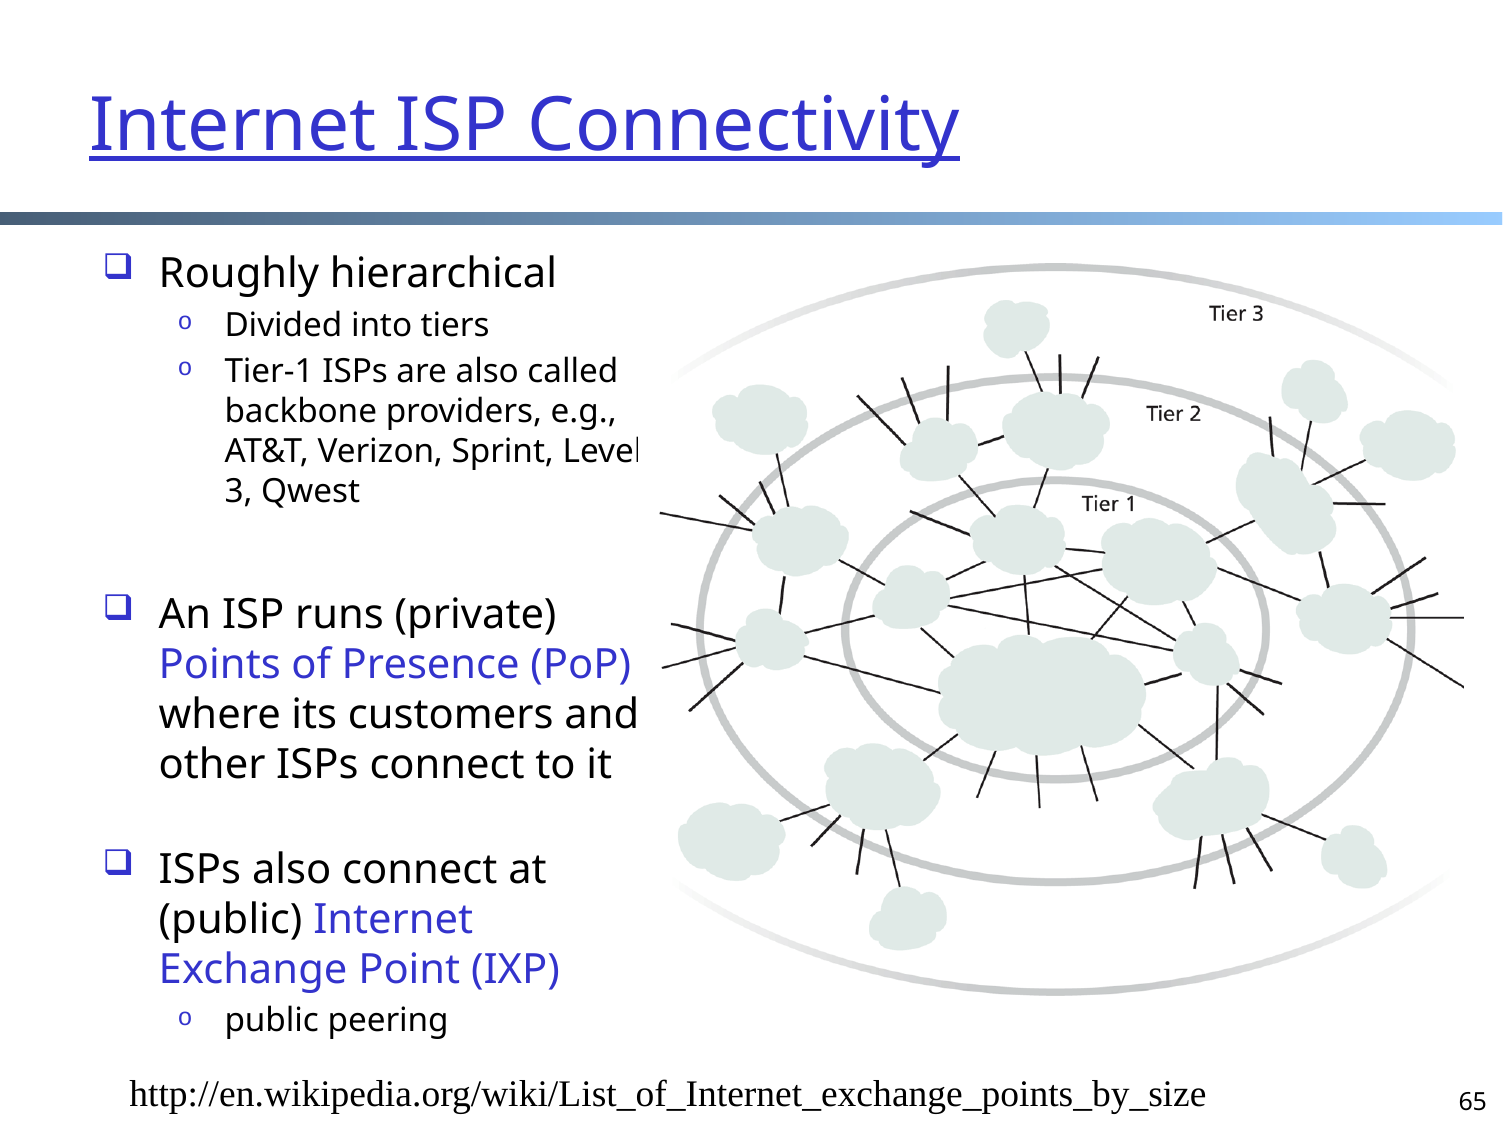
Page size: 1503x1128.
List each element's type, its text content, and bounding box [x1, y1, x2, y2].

list Roughly hierarchical Divided into tiers Tier-1 ISPs are also called backbone providers, e.g., AT&T, Verizon, Sprint, Level 3, Qwest An ISP runs (private) Points of Presence (PoP) where its customers and other ISPs connect to it ISPs also connect at (public) Internet Exchange Point (IXP) public peering [87, 238, 664, 1077]
text_box http://en.wikipedia.org/wiki/List_of_Internet_exchange_points_by_size [114, 1061, 1223, 1122]
slide_number 65 [1151, 1051, 1503, 1128]
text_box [638, 263, 1464, 1006]
title Internet ISP Connectivity [74, 26, 1352, 215]
